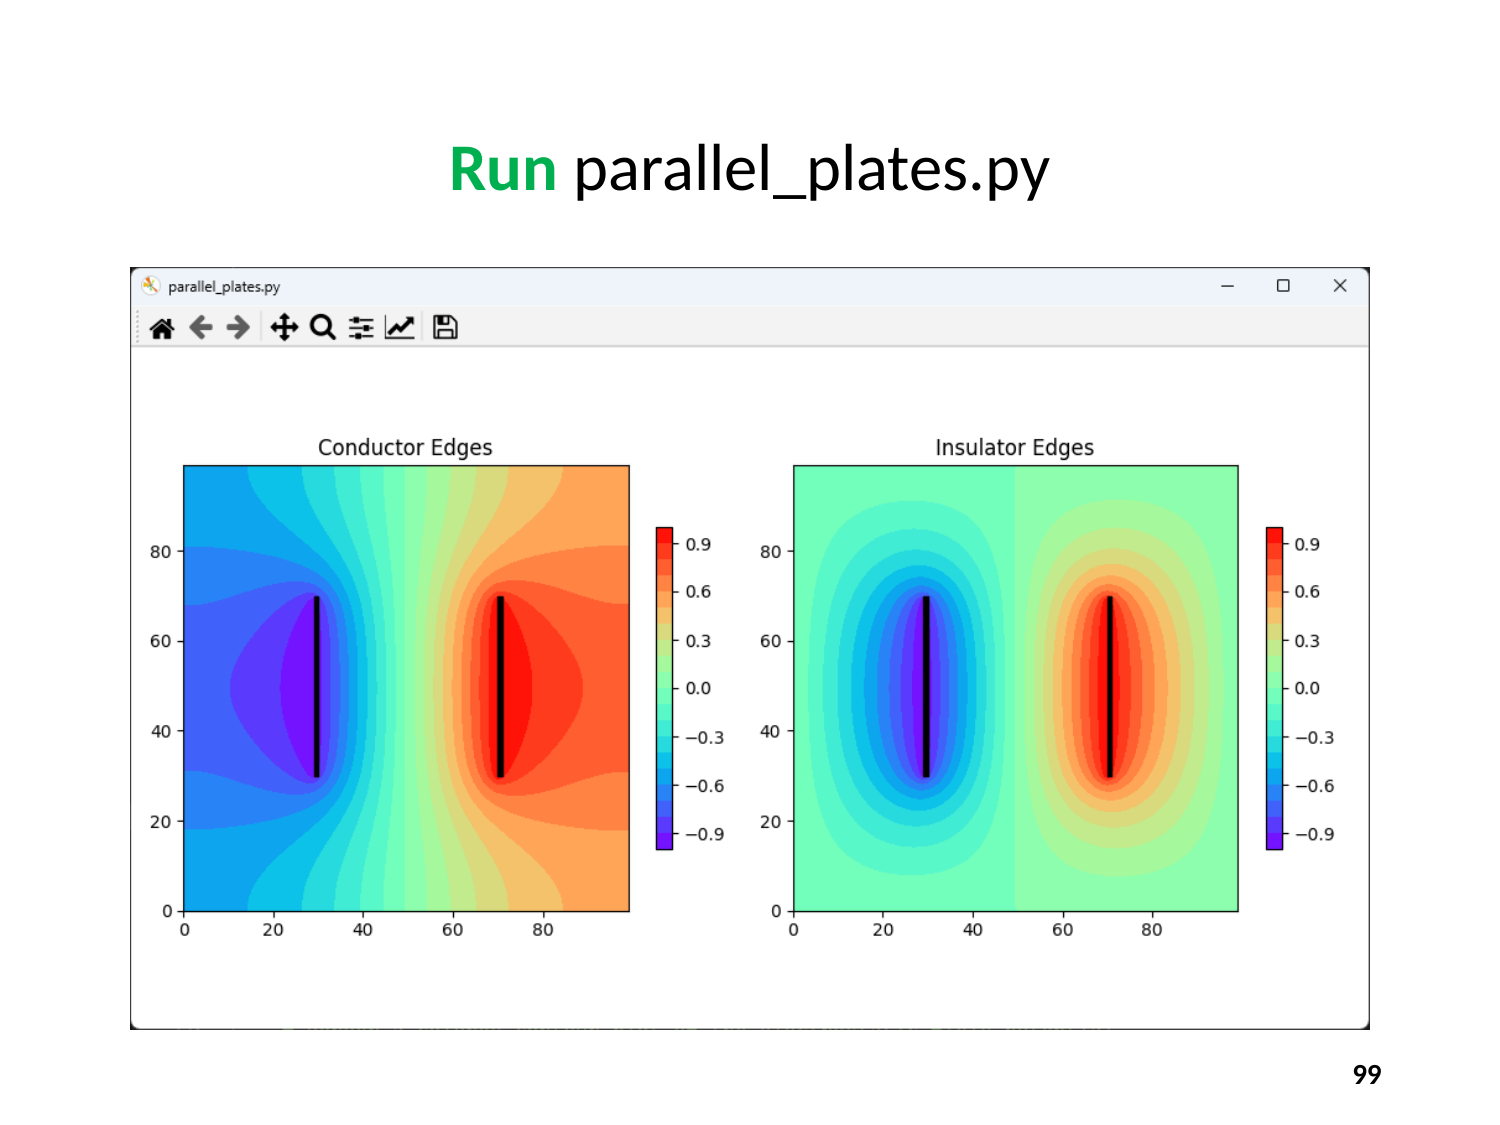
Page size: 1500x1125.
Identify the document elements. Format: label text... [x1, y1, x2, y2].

slide_number 99 [1059, 1042, 1397, 1103]
picture [130, 267, 1370, 1030]
title Run parallel_plates.py [103, 59, 1397, 278]
